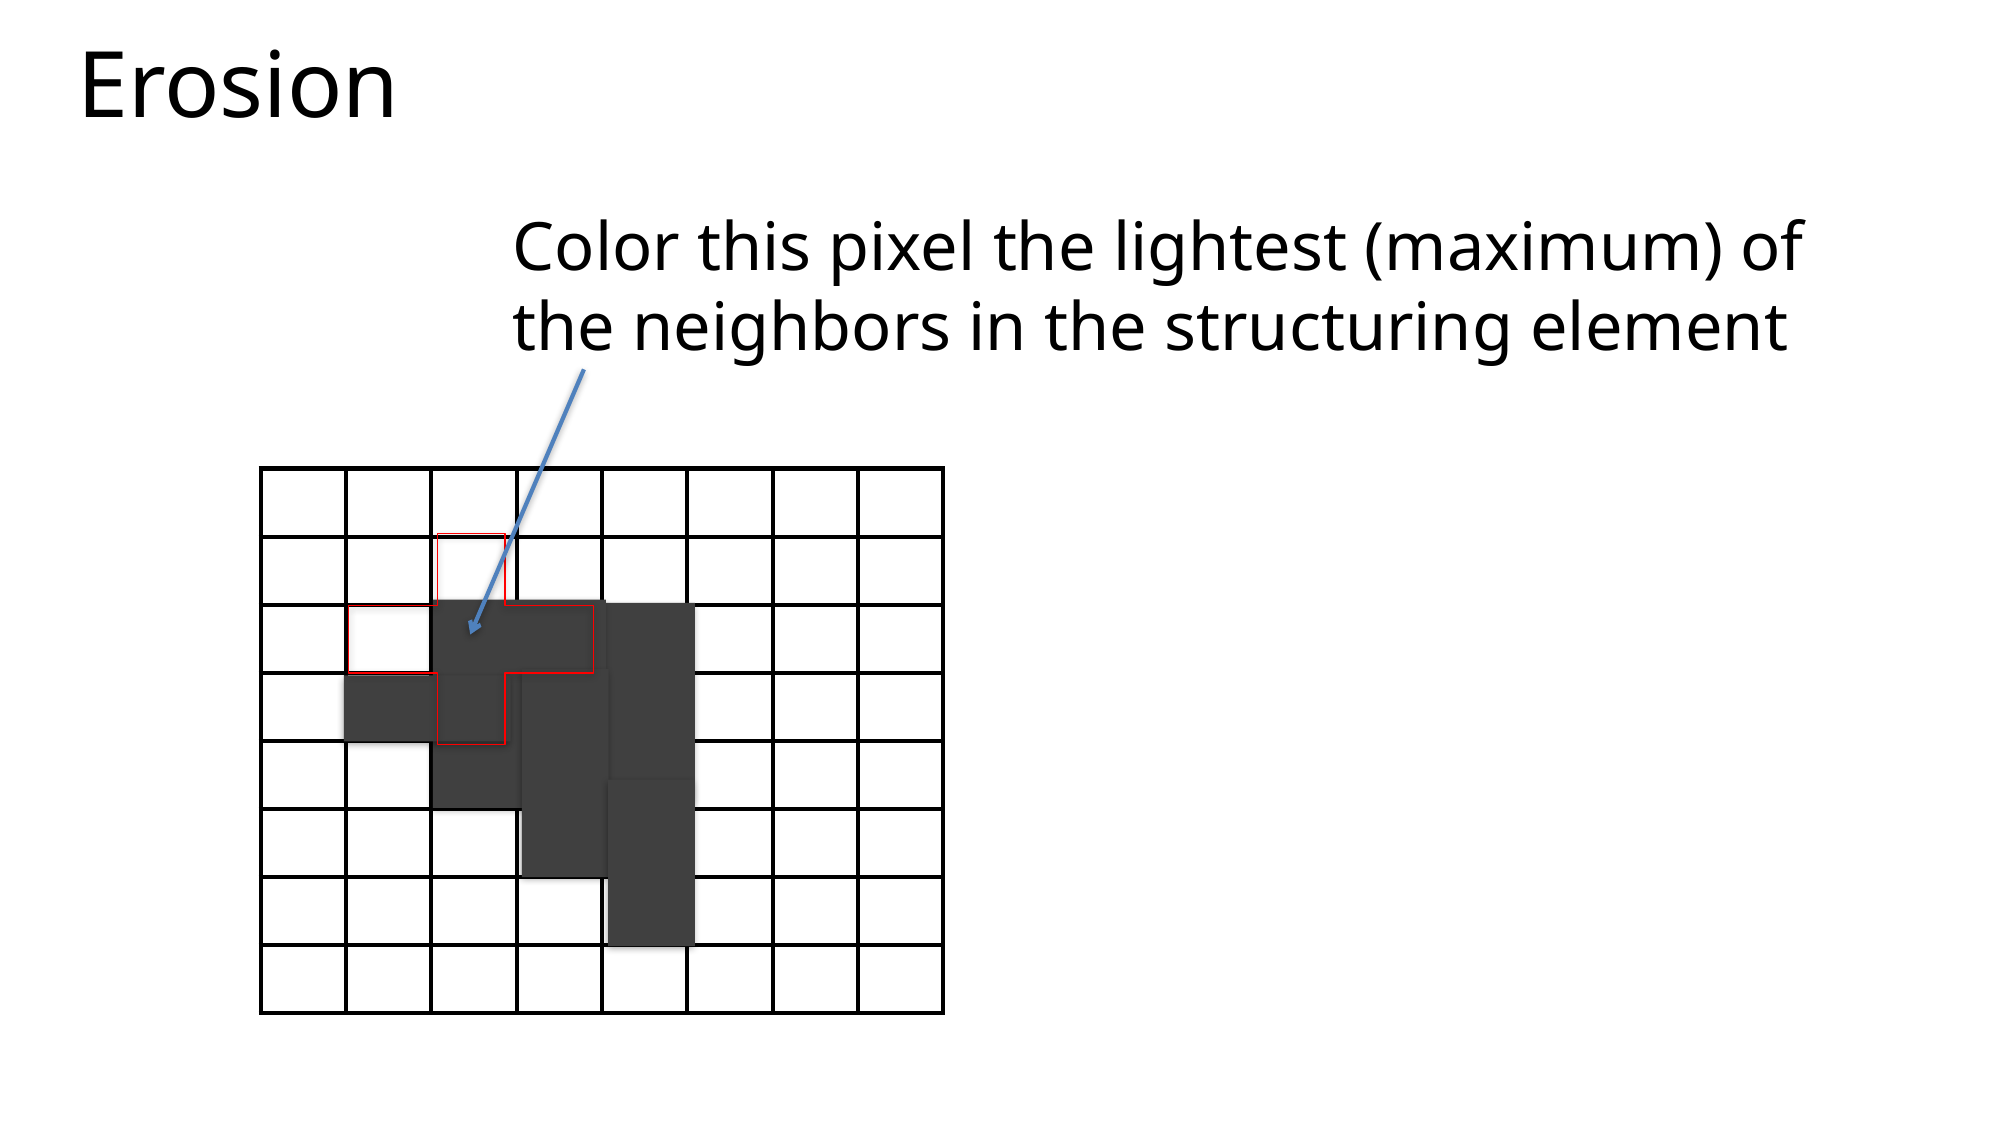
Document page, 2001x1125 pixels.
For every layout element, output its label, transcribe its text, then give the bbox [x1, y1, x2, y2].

table_cell [589, 539, 600, 597]
table_cell [860, 811, 941, 875]
table_cell [348, 955, 429, 1011]
table_cell [604, 955, 685, 1011]
table_cell [860, 743, 941, 807]
table_cell [348, 539, 429, 598]
table_cell [775, 743, 856, 807]
table_cell [775, 607, 856, 671]
table_cell [775, 811, 856, 875]
table_cell [519, 955, 600, 1011]
table_cell [700, 811, 771, 875]
table_cell [775, 539, 856, 603]
table_header [589, 471, 600, 535]
table_cell [775, 675, 856, 739]
table_cell [689, 539, 771, 603]
table_cell [263, 539, 344, 603]
table_header [263, 471, 344, 535]
table_cell [700, 879, 771, 943]
table_header [348, 471, 429, 535]
table_cell [263, 675, 338, 739]
table_cell [860, 879, 941, 943]
table_header [775, 471, 856, 535]
table_cell [700, 607, 771, 671]
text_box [469, 369, 585, 635]
table_header [433, 471, 464, 535]
table_cell [263, 743, 338, 807]
table_header [604, 471, 685, 535]
table_cell [775, 879, 856, 943]
table_cell [263, 947, 344, 1011]
table_cell [263, 811, 338, 875]
table_cell [860, 675, 941, 739]
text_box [343, 599, 696, 947]
table_cell [860, 947, 941, 1011]
table_cell [433, 955, 515, 1011]
table_cell [775, 947, 856, 1011]
table_cell [860, 607, 941, 671]
title Erosion [62, 29, 1953, 205]
table_cell [689, 947, 771, 1011]
table_cell [860, 539, 941, 603]
table_cell [263, 607, 338, 671]
table_cell [604, 539, 685, 598]
table_cell [700, 675, 771, 739]
table_cell [263, 879, 338, 943]
table_cell [700, 743, 771, 807]
list Color this pixel the lightest (maximum) of the neighbors in the structuring element [497, 196, 1897, 395]
table_header [689, 471, 771, 535]
text_box [437, 533, 464, 598]
table_header [860, 471, 941, 535]
